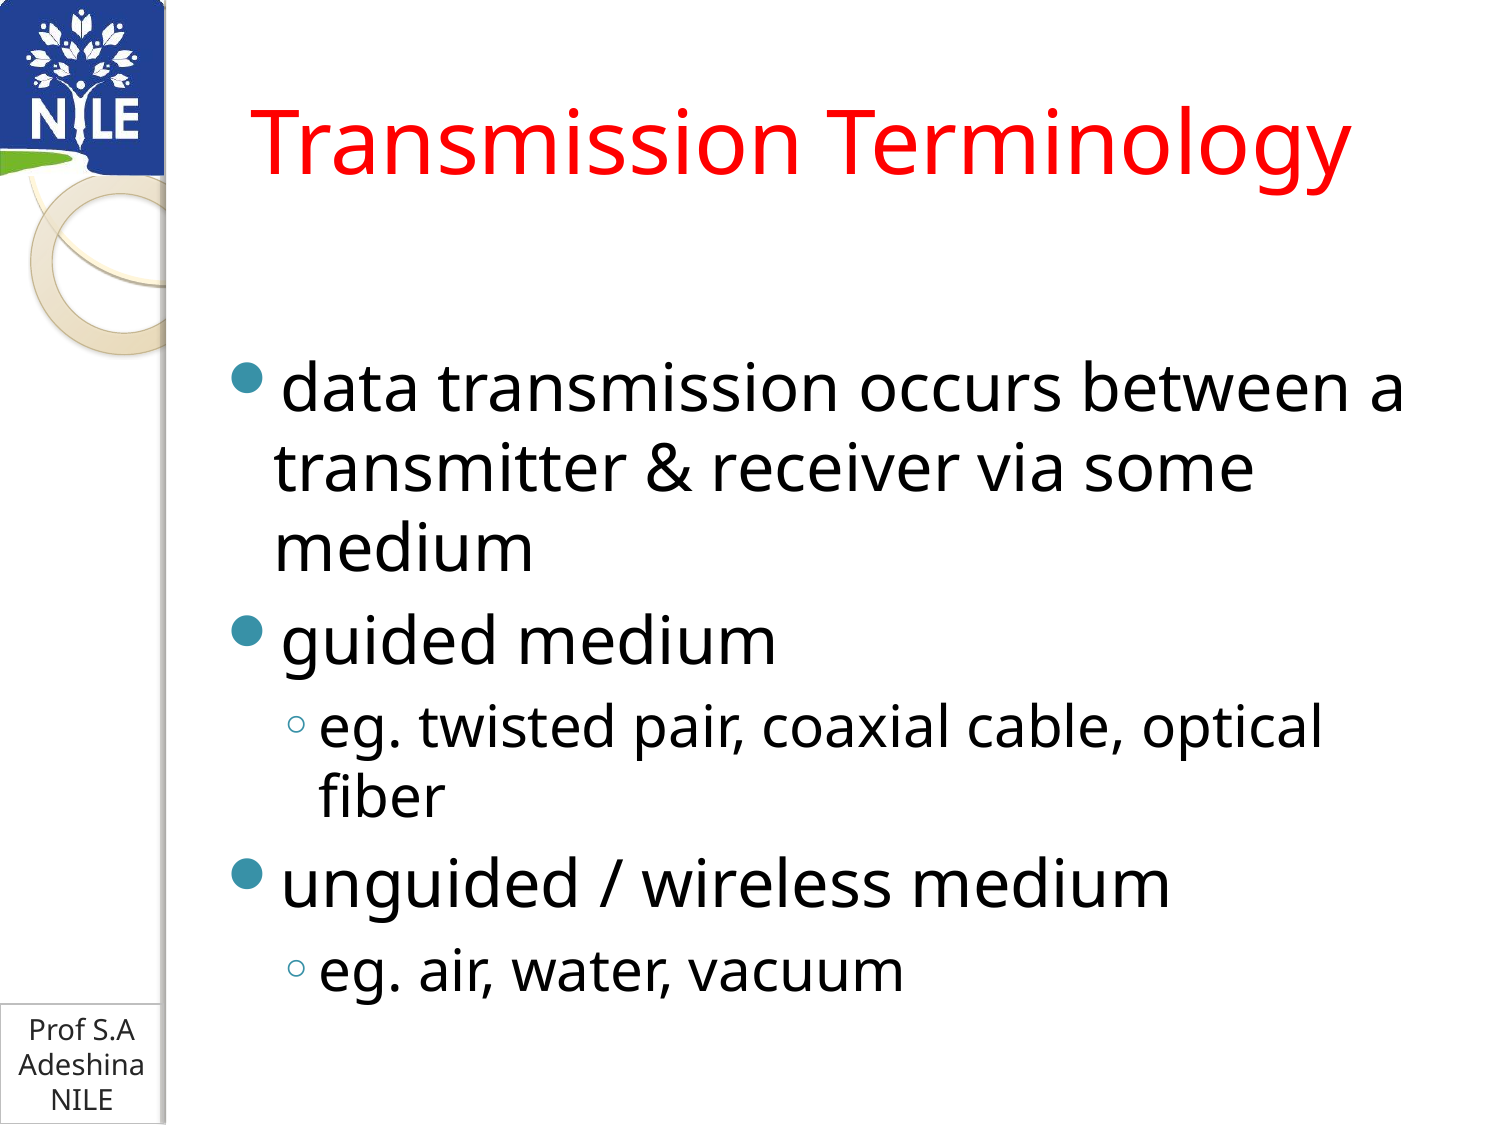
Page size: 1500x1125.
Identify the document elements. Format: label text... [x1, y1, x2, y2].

picture [0, 0, 164, 176]
title Transmission Terminology [235, 45, 1466, 233]
text_box Prof S.A Adeshina NILE [0, 1003, 164, 1124]
list data transmission occurs between a transmitter & receiver via some medium guided medium eg. twisted pair, coaxial cable, optical fiber unguided / wireless medium eg. air, water, vacuum [198, 337, 1430, 1125]
